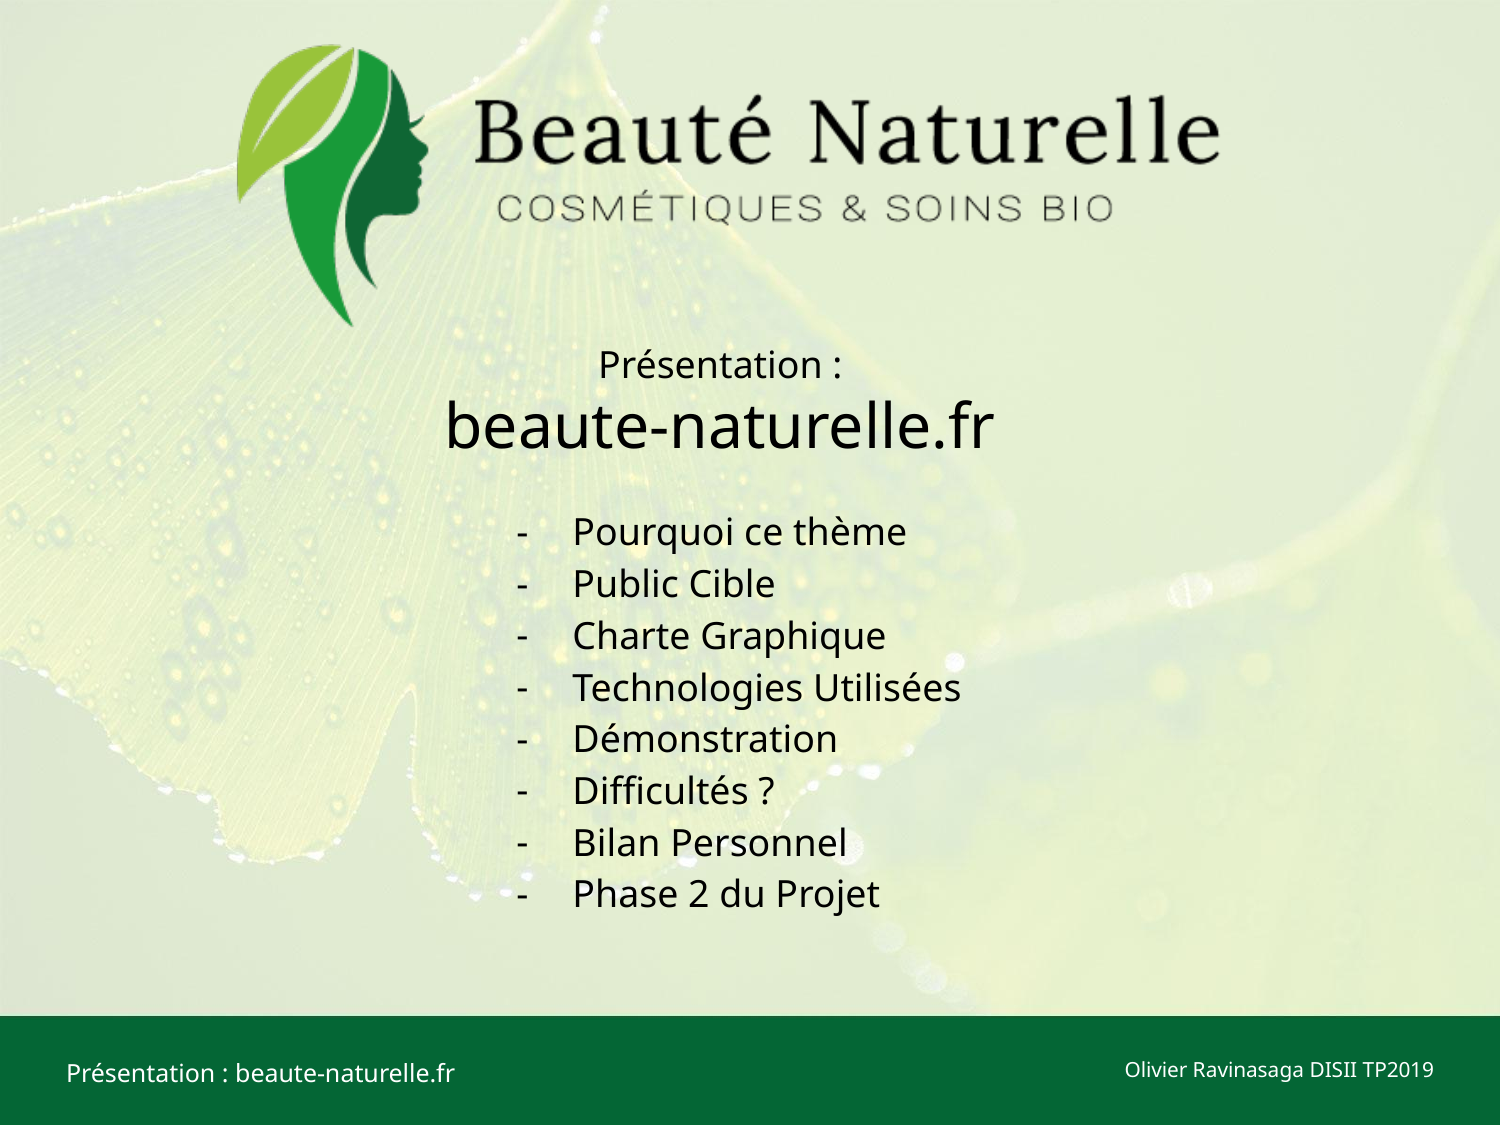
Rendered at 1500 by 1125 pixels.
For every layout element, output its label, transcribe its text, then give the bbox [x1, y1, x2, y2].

title Présentation : beaute-naturelle.fr [274, 346, 1166, 476]
subtitle Présentation : beaute-naturelle.fr [51, 1042, 560, 1093]
picture [0, 0, 1500, 1125]
text_box Pourquoi ce thème Public Cible Charte Graphique Technologies Utilisées Démonstration Difficultés ? Bilan Personnel Phase 2 du Projet [482, 486, 1068, 761]
subtitle Olivier Ravinasaga DISII TP2019 [1064, 1042, 1449, 1093]
